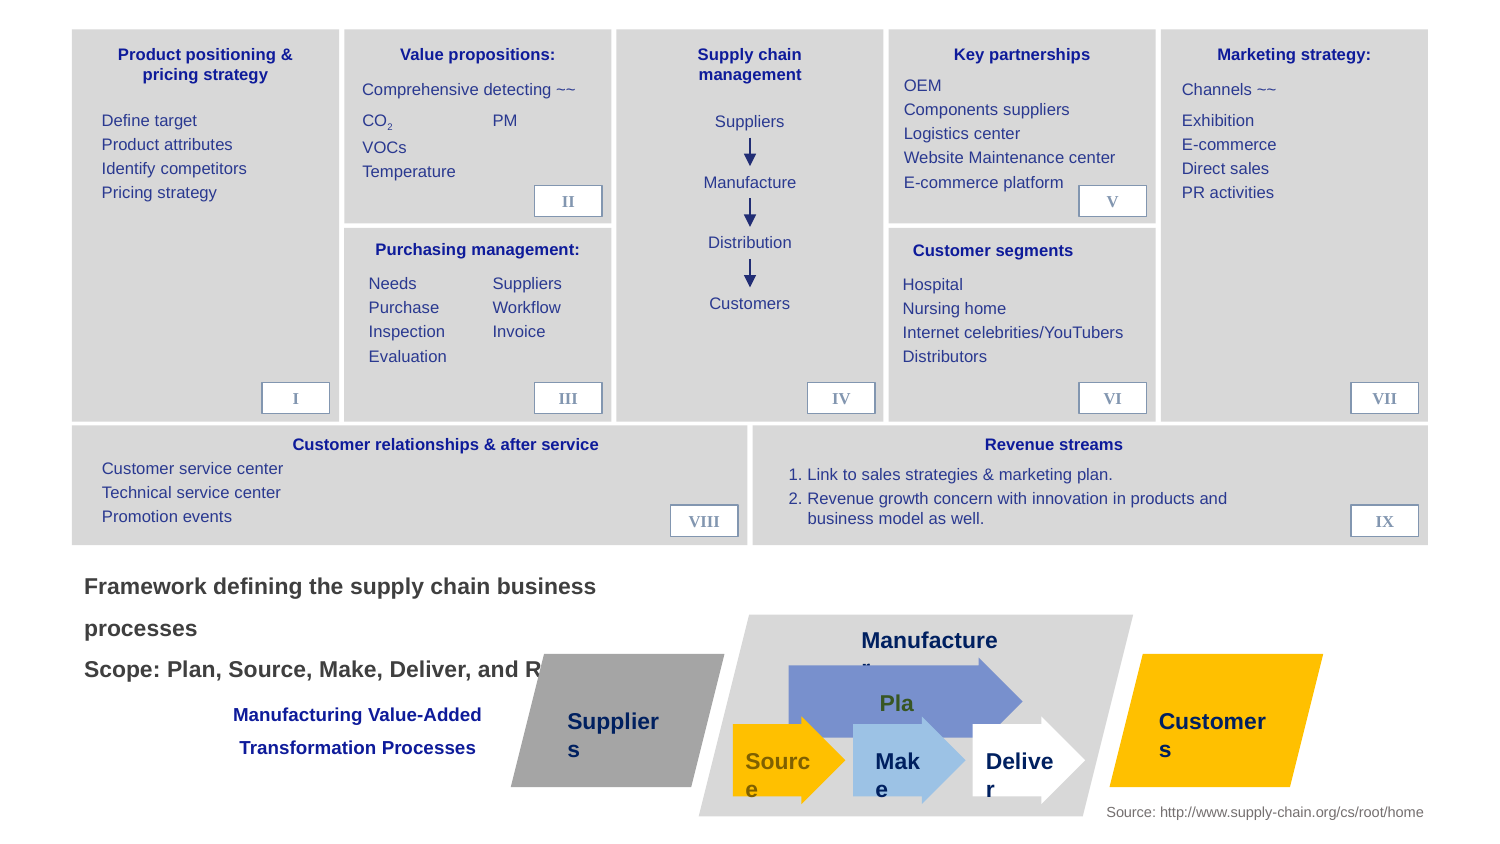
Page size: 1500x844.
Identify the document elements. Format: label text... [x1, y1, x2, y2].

text_box [616, 29, 884, 422]
text_box Exhibition E-commerce Direct sales PR activities [1170, 105, 1294, 208]
text_box IX [1351, 505, 1419, 537]
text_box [510, 614, 1324, 817]
text_box Framework defining the supply chain business processes Scope: Plan, Source, Make, Deliver, and Return [72, 552, 701, 688]
text_box [71, 29, 340, 422]
text_box Channels ~~ [1170, 72, 1357, 105]
text_box Purchasing management: [366, 232, 590, 265]
text_box [1160, 29, 1428, 422]
text_box 1. Link to sales strategies & marketing plan. 2. Revenue growth concern with innovation in products and business model as well. [777, 458, 1367, 534]
text_box Key partnerships [926, 38, 1119, 69]
text_box VIII [670, 505, 738, 537]
text_box II [534, 185, 602, 217]
text_box CO2 VOCs Temperature [351, 104, 474, 187]
text_box [888, 29, 1156, 224]
text_box Product positioning & pricing strategy [99, 38, 312, 90]
text_box Revenue streams [969, 428, 1139, 458]
text_box VI [1078, 382, 1147, 414]
text_box [71, 425, 748, 546]
text_box OEM Components suppliers Logistics center Website Maintenance center E-commerce platform [892, 69, 1140, 198]
text_box Hospital Nursing home Internet celebrities/YouTubers Distributors [891, 268, 1152, 372]
text_box Supply chain management [660, 38, 840, 90]
text_box Comprehensive detecting ~~ [350, 72, 605, 105]
text_box Distribution [686, 226, 814, 258]
text_box [344, 29, 612, 224]
text_box VII [1351, 382, 1419, 414]
text_box [888, 227, 1156, 422]
text_box Manufacturing Value-Added Transformation Processes [179, 685, 505, 764]
text_box [752, 425, 1428, 546]
text_box Needs Purchase Inspection Evaluation [357, 267, 481, 371]
text_box Customer segments [891, 234, 1096, 266]
text_box Manufacture [679, 166, 821, 198]
text_box I [262, 382, 330, 414]
text_box Define target Product attributes Identify competitors Pricing strategy [90, 104, 274, 208]
text_box Customers [686, 287, 814, 319]
text_box Customer relationships & after service [253, 428, 639, 460]
text_box IV [807, 382, 876, 414]
text_box Suppliers [700, 105, 800, 137]
text_box Suppliers Workflow Invoice [481, 267, 580, 347]
text_box [344, 227, 612, 422]
text_box Source: http://www.supply-chain.org/cs/root/home [1095, 797, 1469, 827]
text_box PM [481, 104, 549, 136]
text_box V [1078, 185, 1147, 217]
text_box III [534, 382, 602, 414]
text_box Value propositions: [372, 38, 583, 70]
text_box Customer service center Technical service center Promotion events [90, 451, 437, 532]
text_box Marketing strategy: [1196, 38, 1393, 70]
